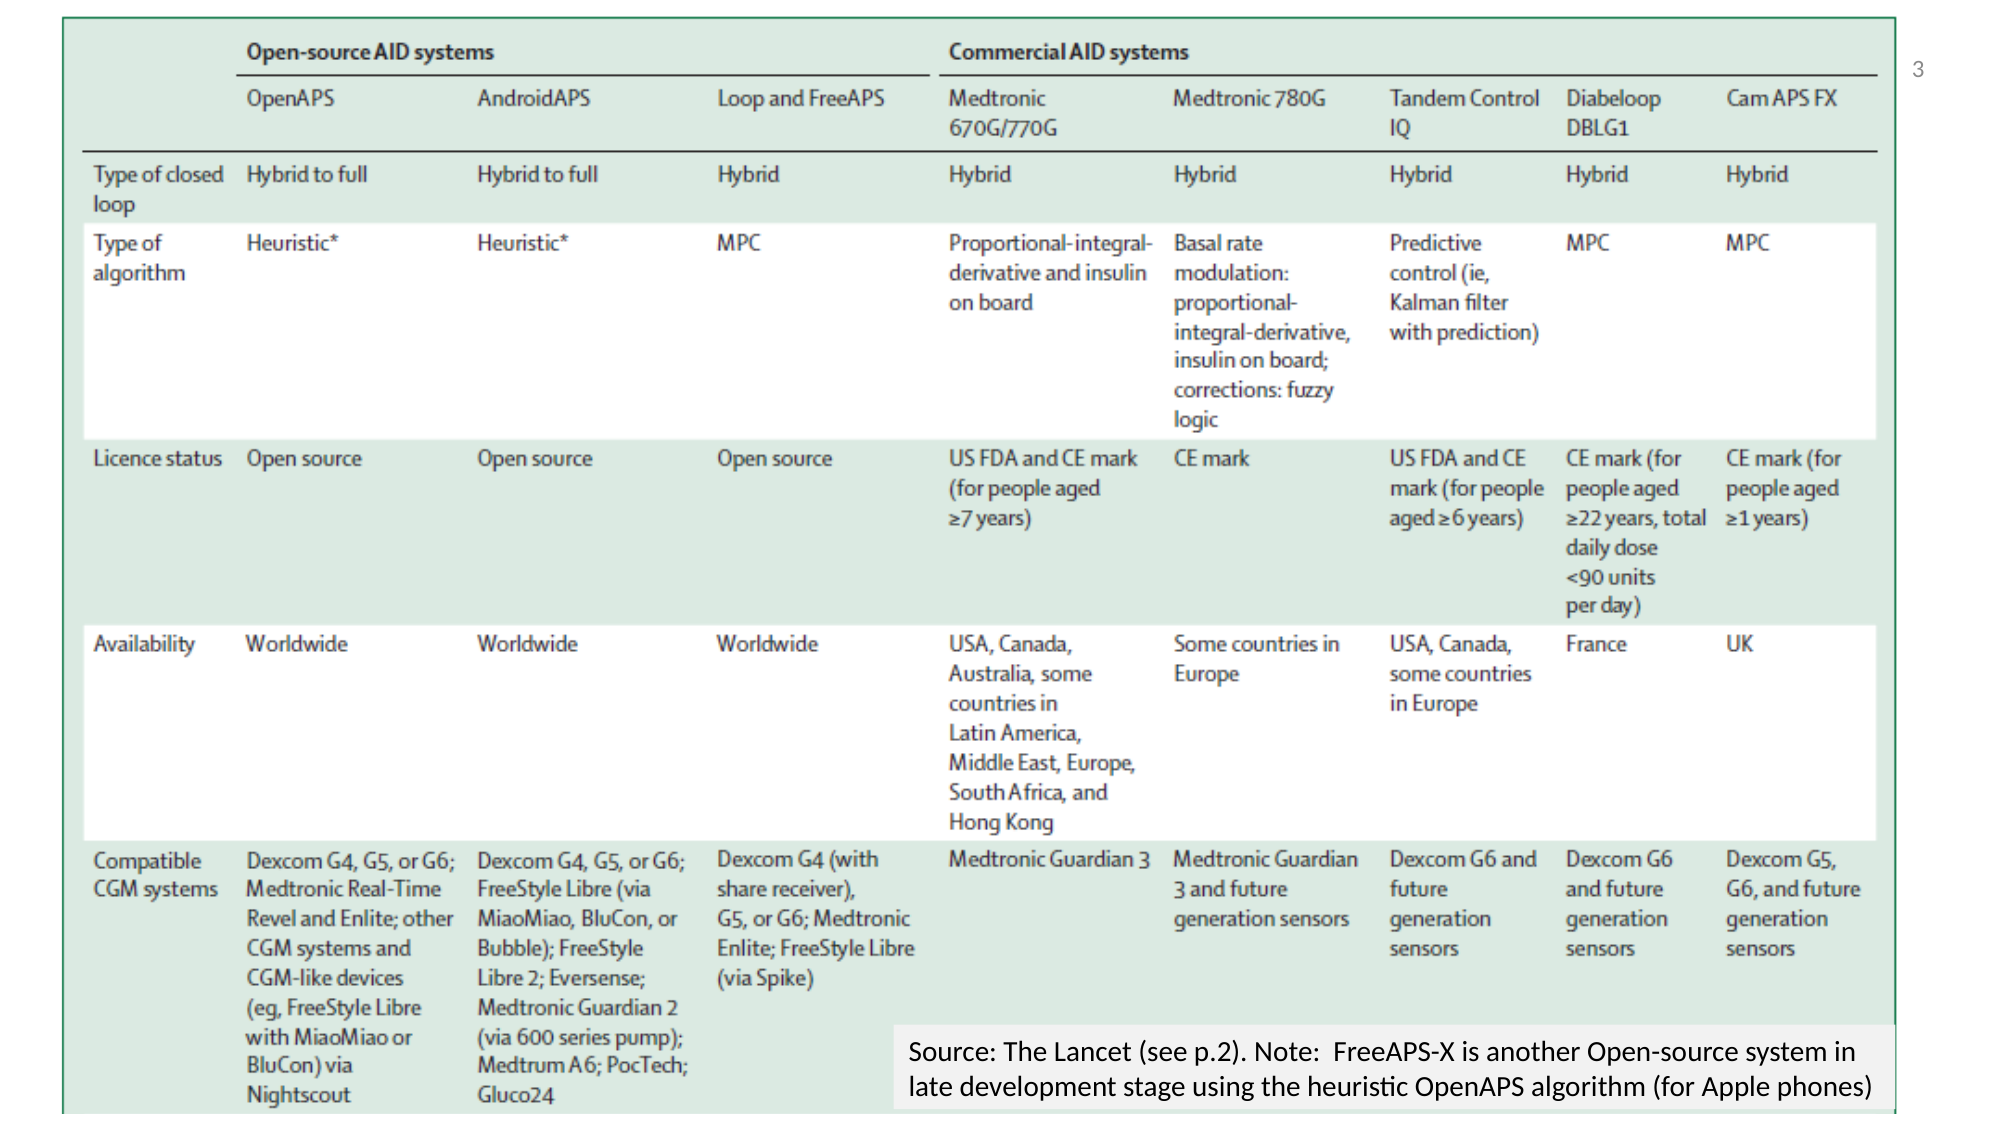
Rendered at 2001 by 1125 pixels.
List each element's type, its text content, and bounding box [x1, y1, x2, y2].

slide_number 3 [1900, 37, 1940, 98]
picture [61, 12, 1900, 1114]
